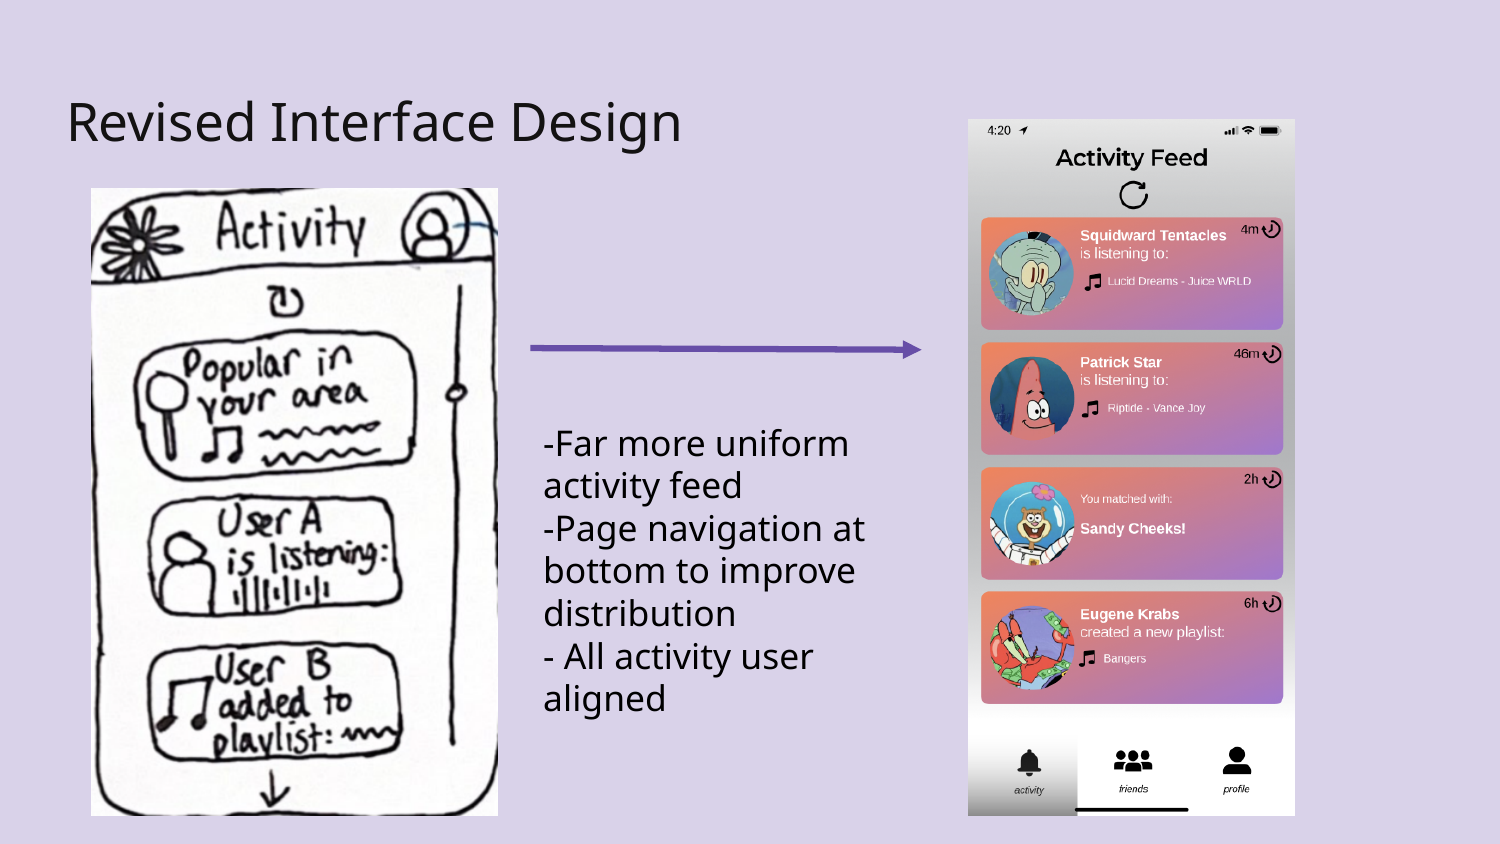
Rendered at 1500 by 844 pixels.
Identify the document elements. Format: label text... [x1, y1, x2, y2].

picture [967, 118, 1295, 816]
picture [91, 188, 499, 816]
text_box -Far more uniform activity feed -Page navigation at bottom to improve distribution - All activity user aligned [528, 406, 935, 734]
title Revised Interface Design [51, 72, 1449, 167]
